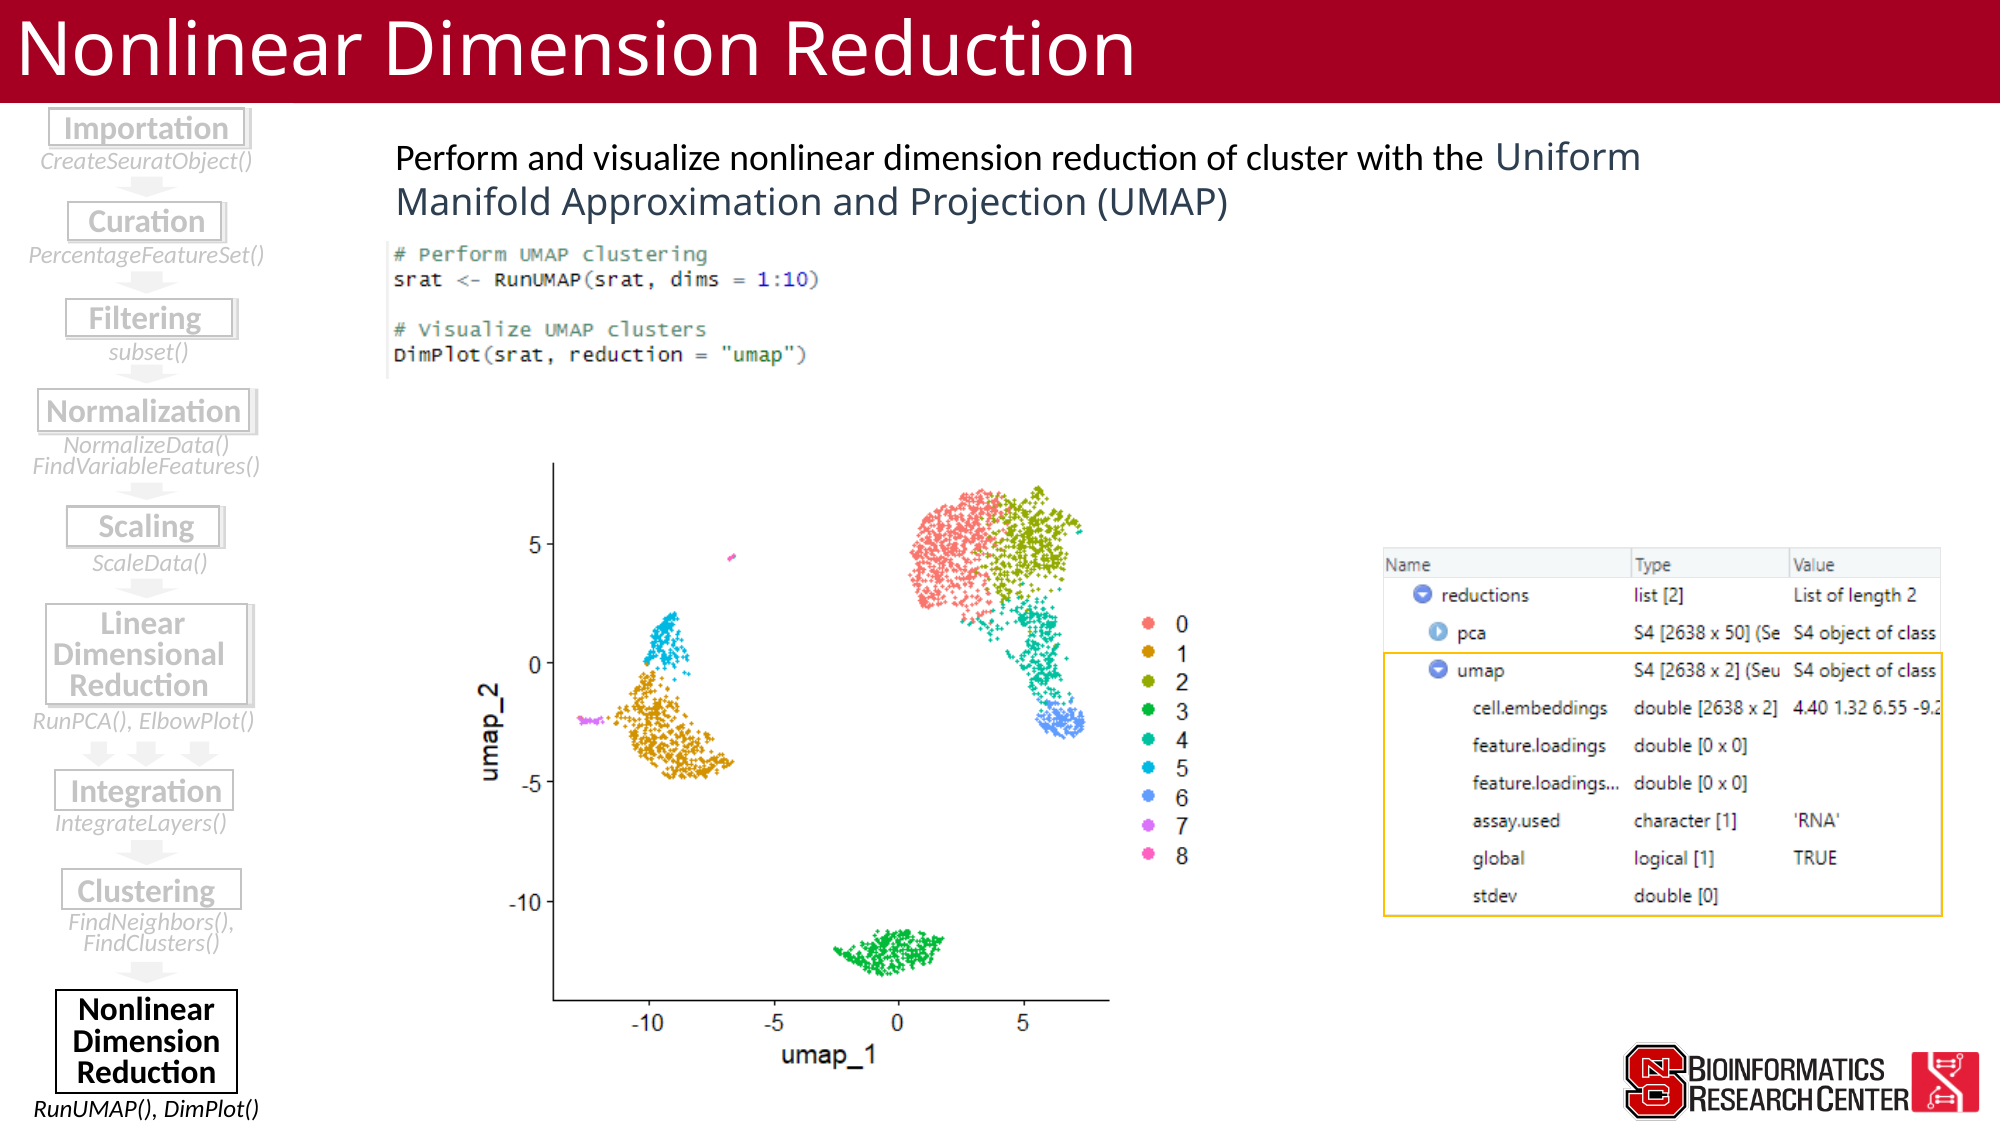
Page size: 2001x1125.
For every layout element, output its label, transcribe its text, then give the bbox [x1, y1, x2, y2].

text_box [0, 102, 295, 986]
text_box Perform and visualize nonlinear dimension reduction of cluster with the Uniform Manifold Approximation and Projection (UMAP) [380, 125, 1784, 230]
picture [1383, 547, 1941, 915]
title Nonlinear Dimension Reduction [0, 0, 2000, 104]
picture [1623, 1042, 1982, 1121]
picture [464, 446, 1200, 1082]
picture [386, 241, 1384, 379]
